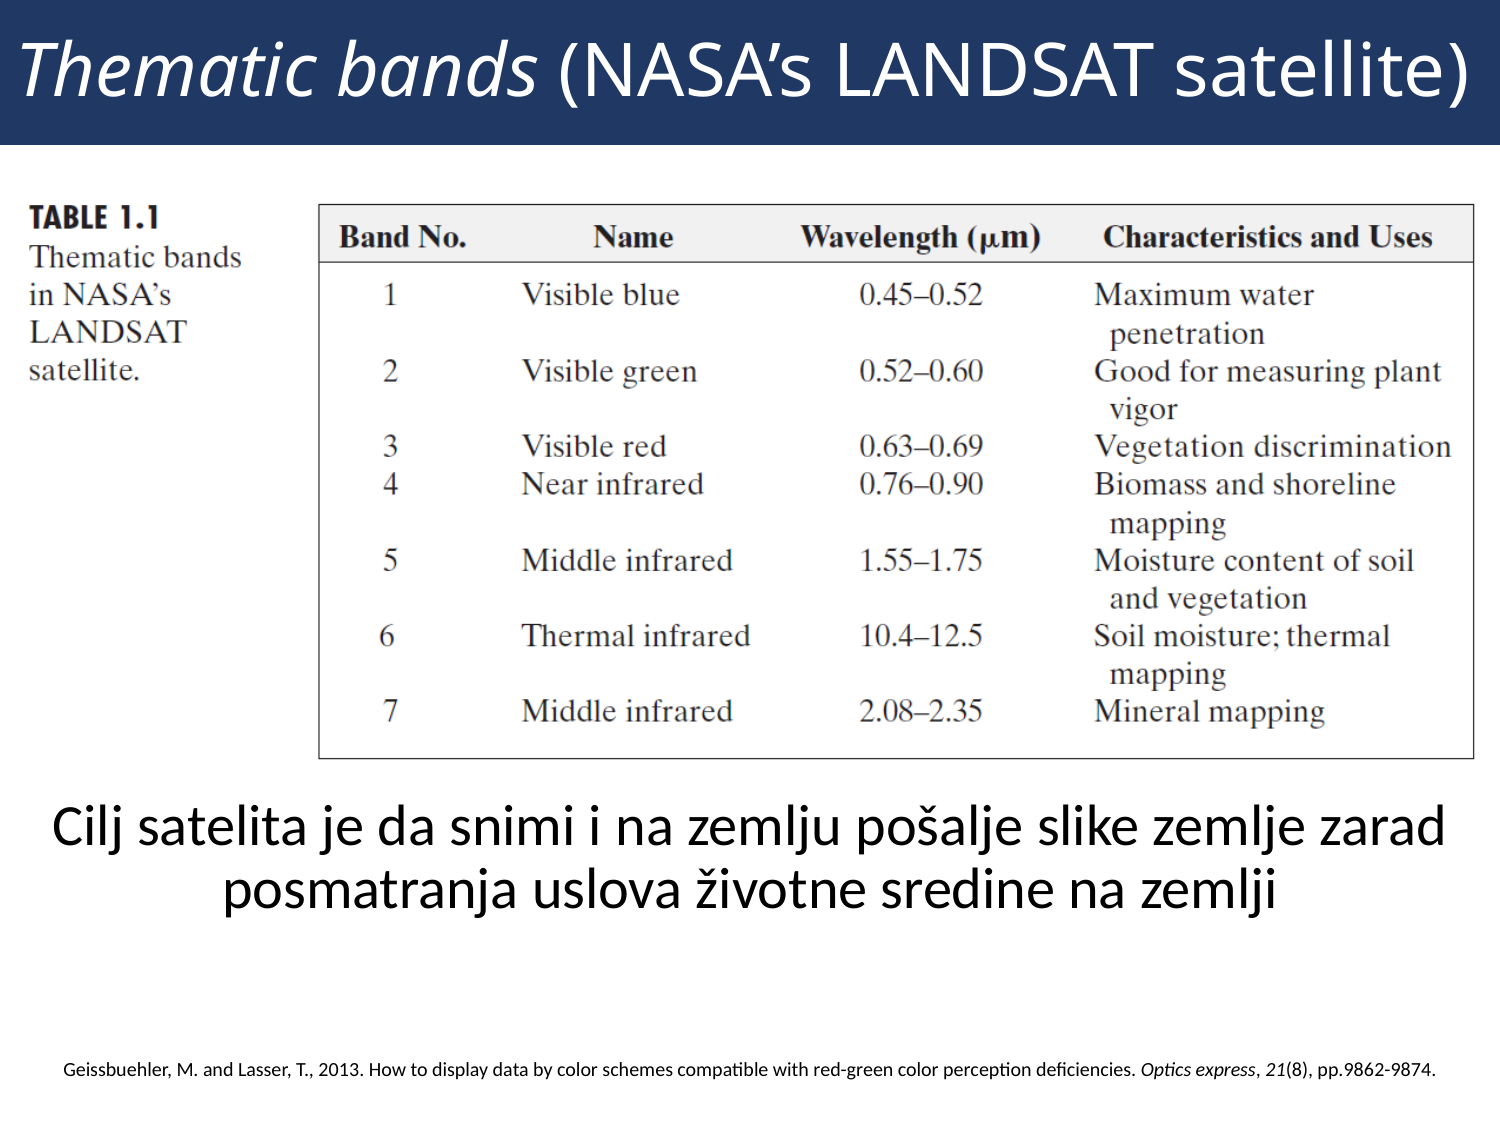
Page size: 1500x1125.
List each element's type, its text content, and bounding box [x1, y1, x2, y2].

title Thematic bands (NASA’s LANDSAT satellite) [0, 0, 1500, 145]
text_box Geissbuehler, M. and Lasser, T., 2013. How to display data by color schemes compatible with red-green color perception deficiencies. Optics express, 21(8), pp.9862-9874. [21, 1049, 1479, 1110]
picture [21, 183, 1479, 764]
list Cilj satelita je da snimi i na zemlju pošalje slike zemlje zarad posmatranja uslova životne sredine na zemlji [21, 787, 1479, 1026]
